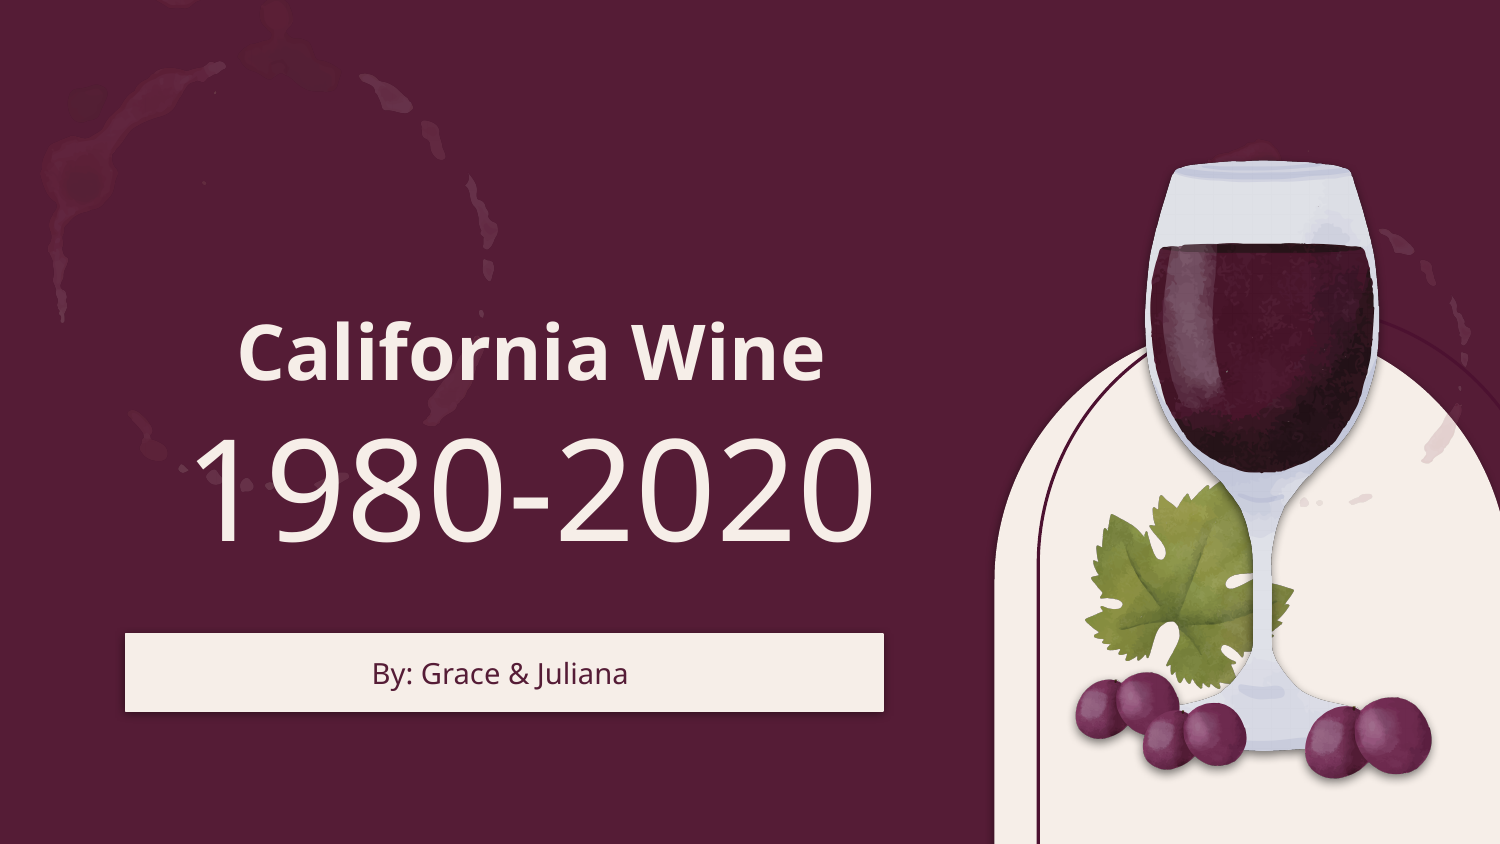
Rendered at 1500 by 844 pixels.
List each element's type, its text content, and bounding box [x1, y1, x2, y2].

title California Wine [93, 162, 970, 396]
picture [1060, 155, 1444, 788]
text_box 1980-2020 [84, 396, 978, 574]
subtitle By: Grace & Juliana [125, 633, 884, 712]
